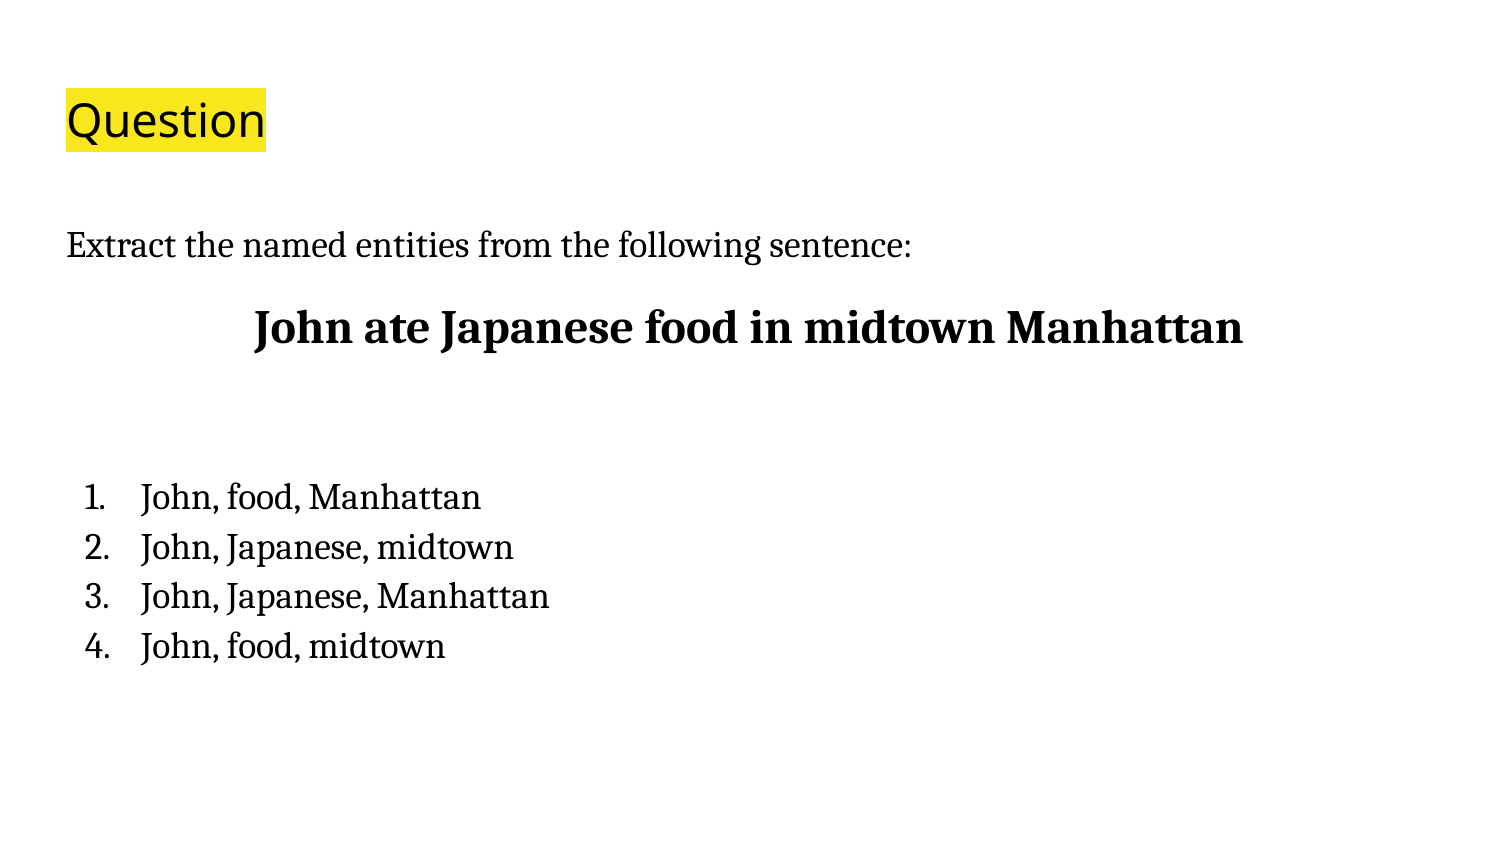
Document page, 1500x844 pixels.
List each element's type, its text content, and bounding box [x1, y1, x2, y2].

title Question [51, 72, 1449, 167]
list Extract the named entities from the following sentence: John ate Japanese food in midtown Manhattan John, food, Manhattan John, Japanese, midtown John, Japanese, Manhattan John, food, midtown [51, 202, 1449, 750]
